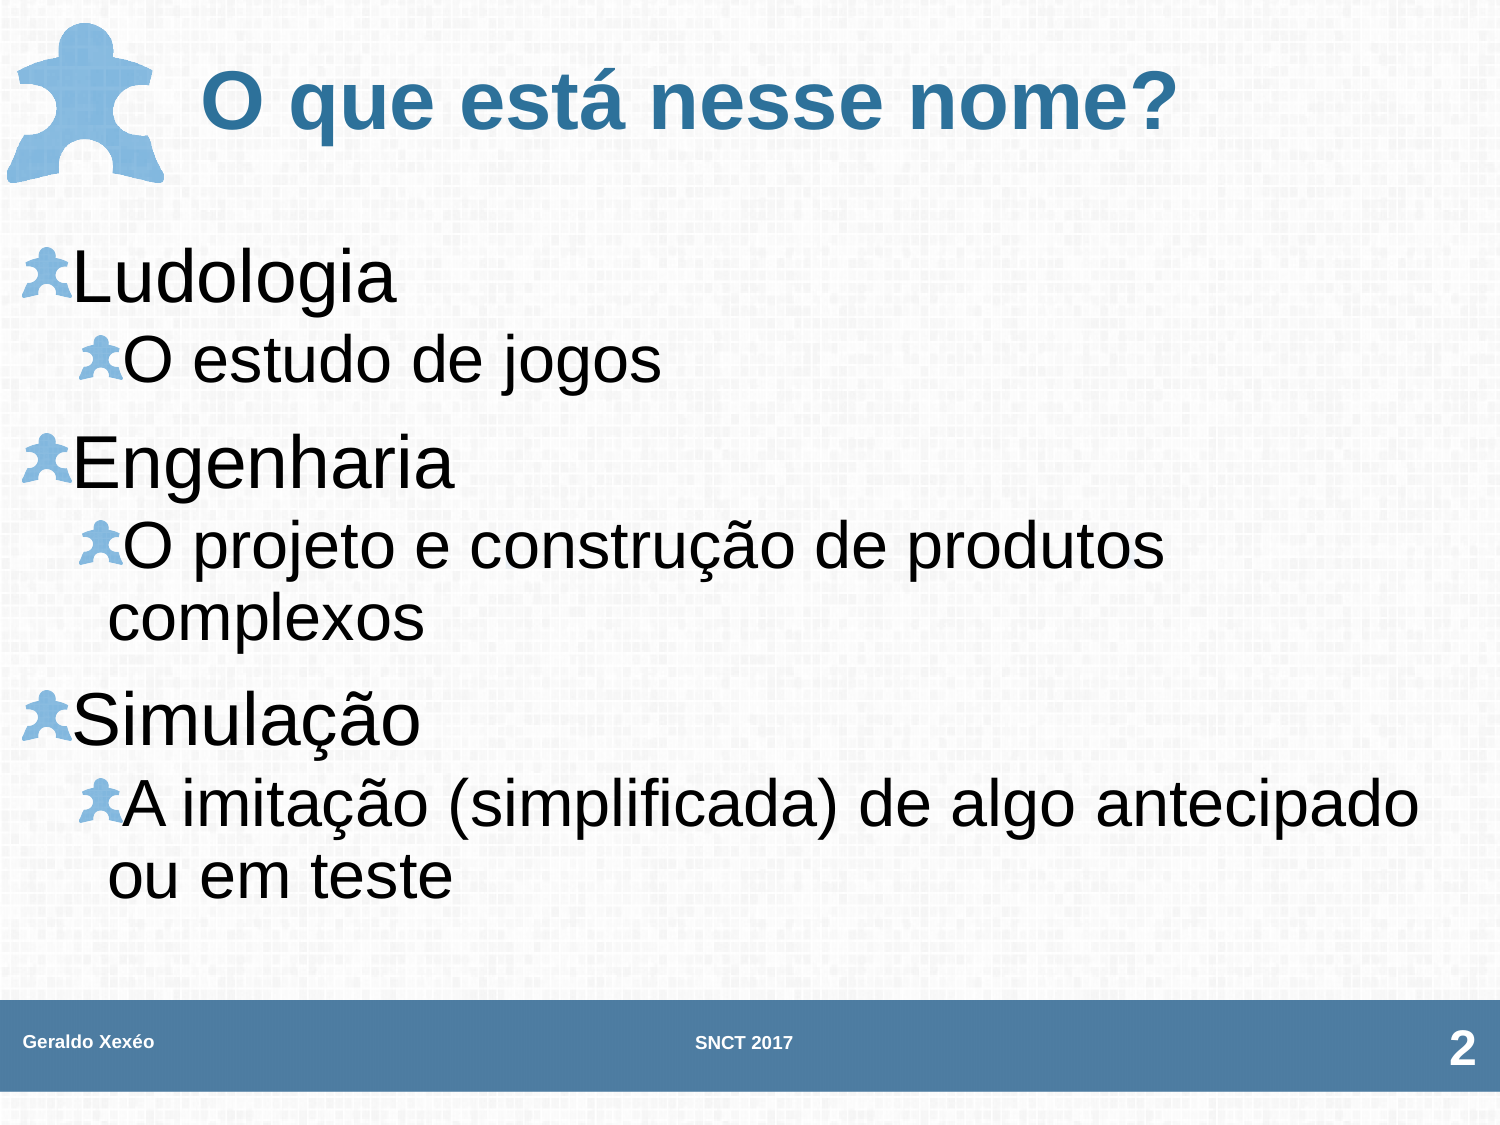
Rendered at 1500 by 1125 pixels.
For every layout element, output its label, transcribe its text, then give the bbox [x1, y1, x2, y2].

slide_number 2 [1297, 1021, 1492, 1069]
list Ludologia O estudo de jogos Engenharia O projeto e construção de produtos complexos Simulação A imitação (simplificada) de algo antecipado ou em teste [7, 220, 1481, 976]
picture [0, 0, 1500, 1125]
slide_number Geraldo Xexéo [7, 1017, 203, 1066]
footer SNCT 2017 [526, 1018, 962, 1066]
title O que está nesse nome? [185, 11, 1481, 195]
